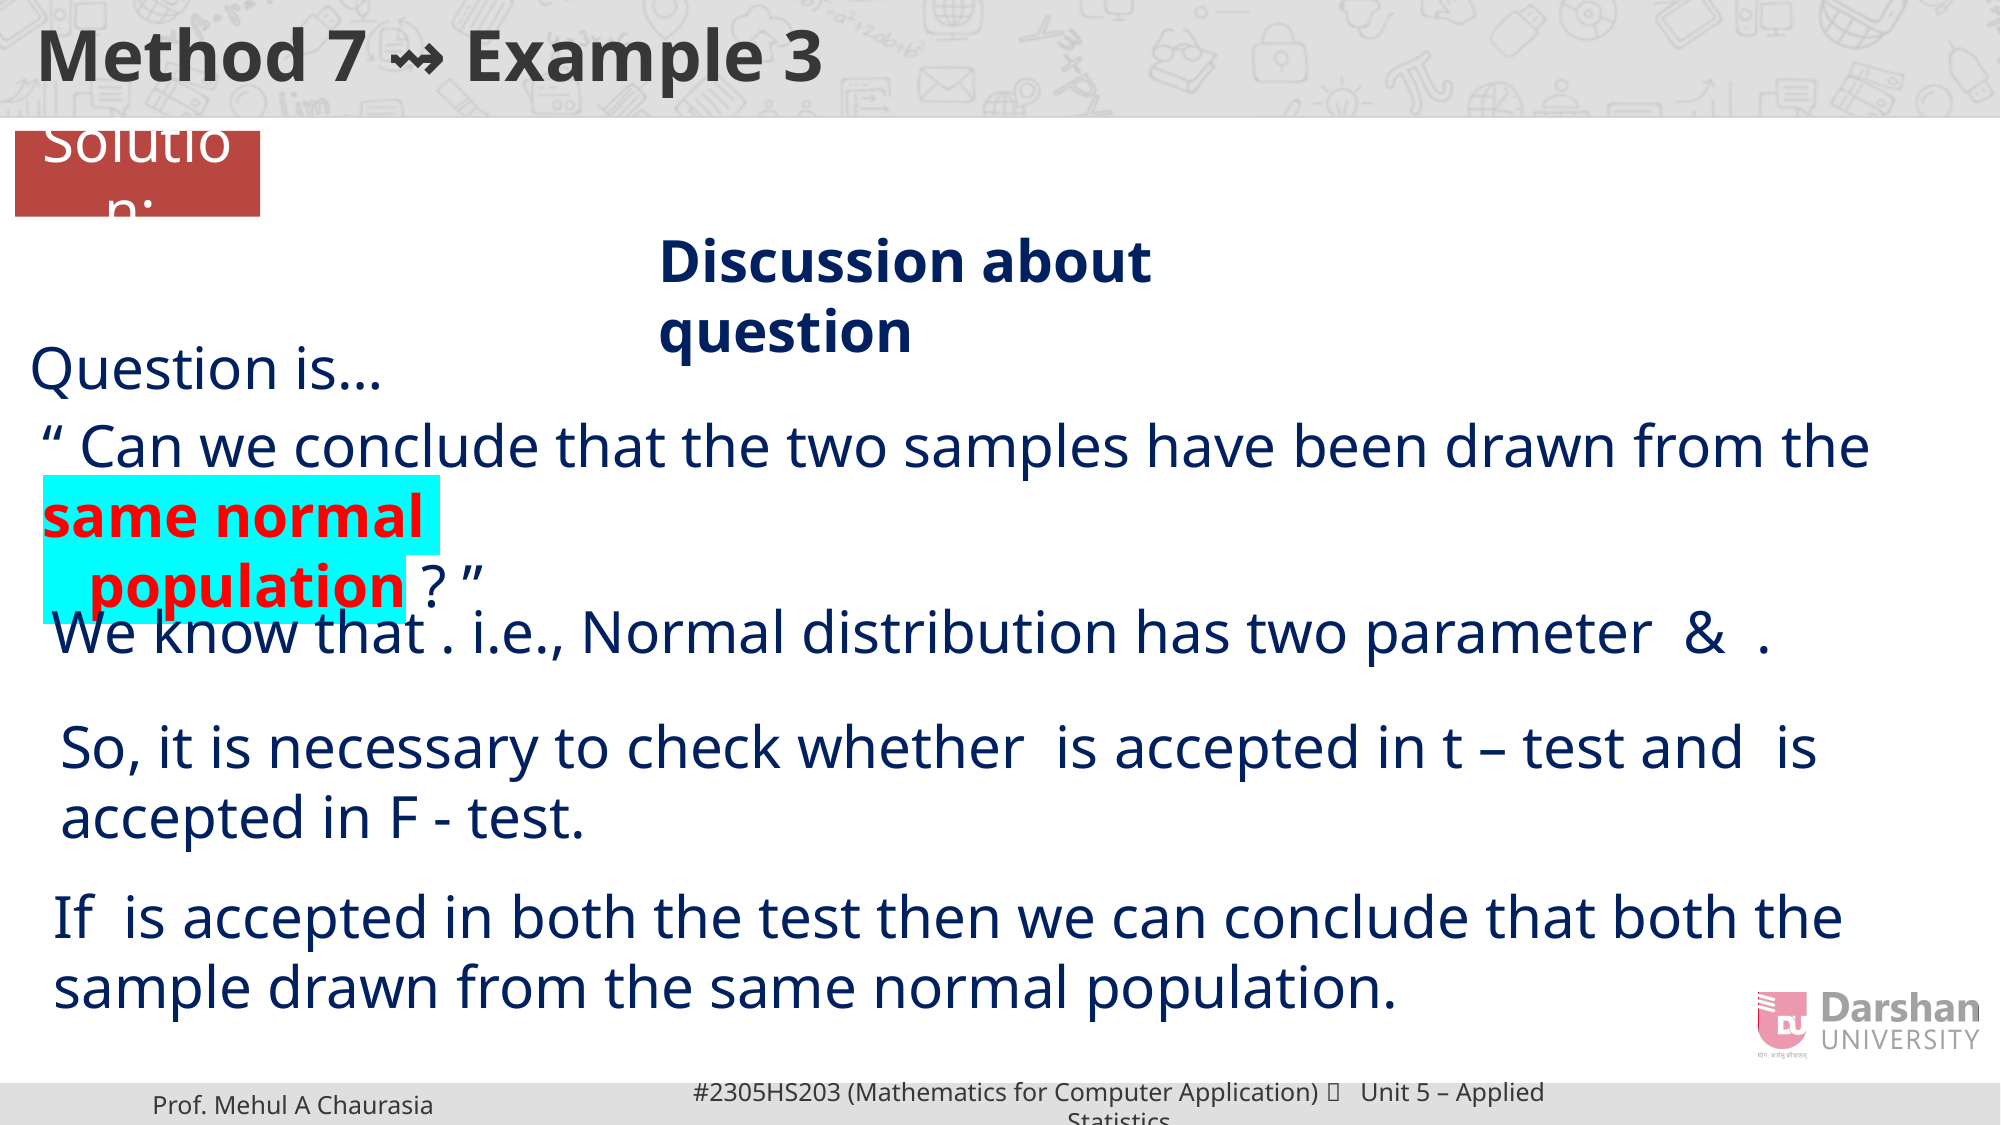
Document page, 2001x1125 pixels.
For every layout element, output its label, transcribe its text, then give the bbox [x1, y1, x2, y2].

table_header Mean [1758, 992, 1979, 1059]
text_box Discussion about question [643, 216, 1357, 372]
title Method 7 ⇝ Example 3 [0, 0, 2000, 117]
text_box Solution: [15, 130, 261, 217]
text_box “ Can we conclude that the two samples have been drawn from the same normal population ? ” [28, 401, 1954, 627]
text_box Question is… [15, 323, 399, 479]
